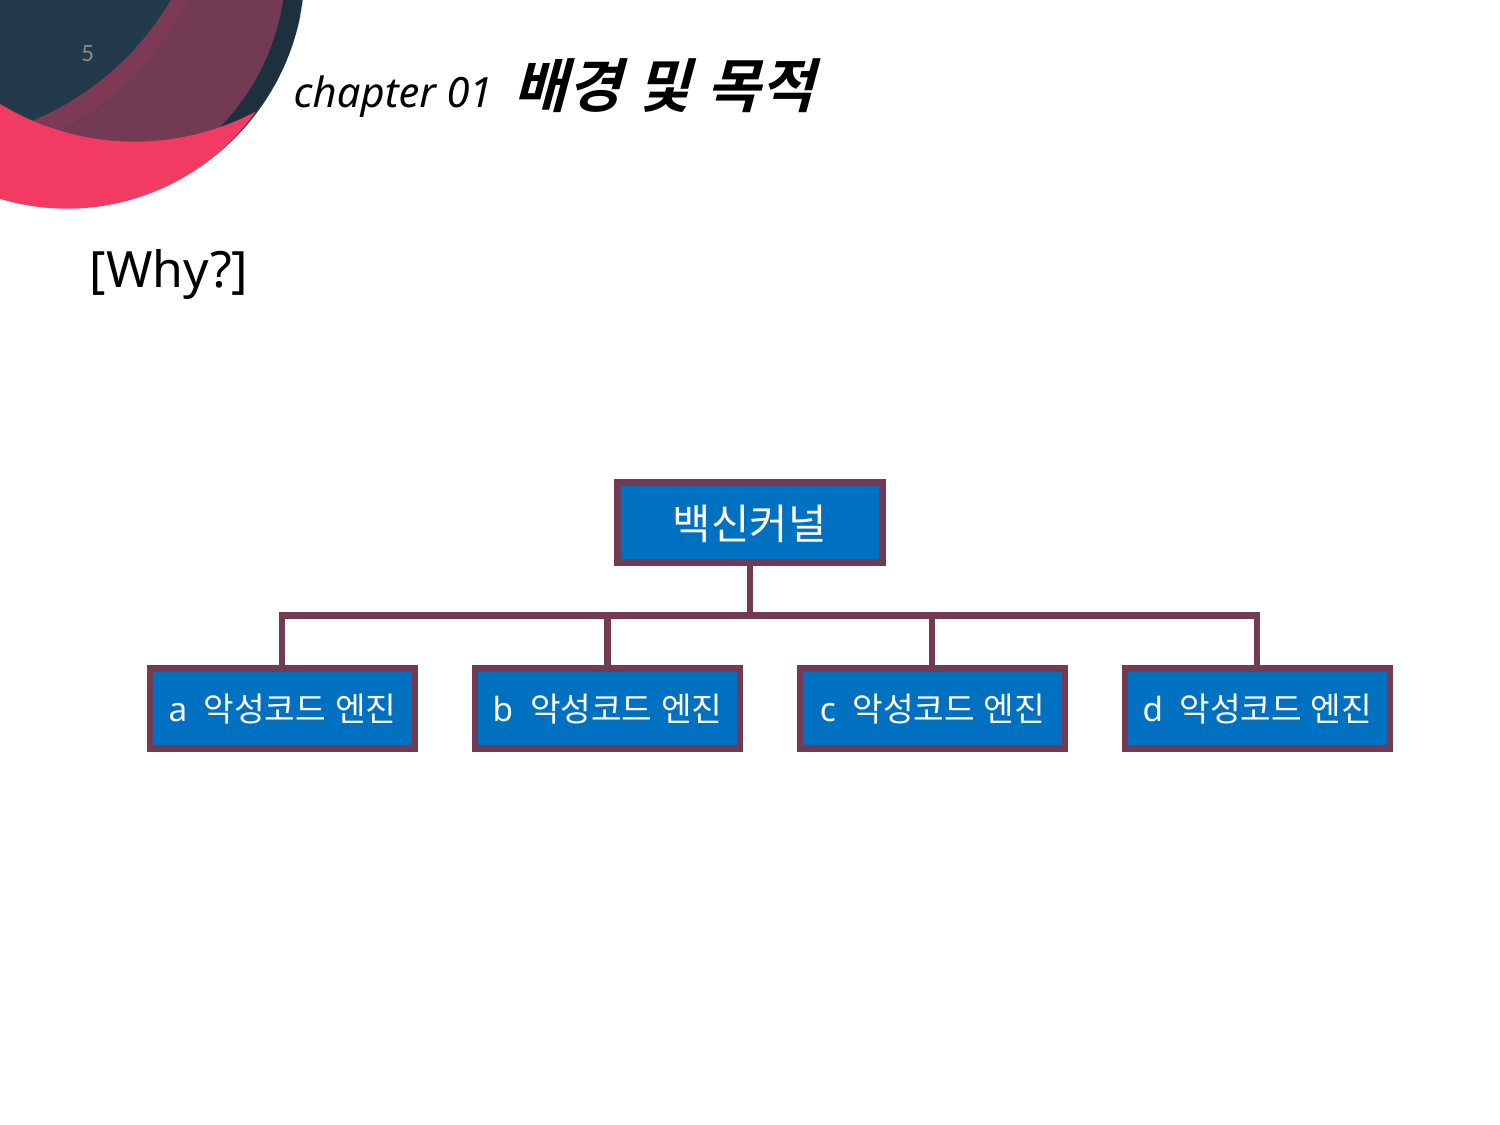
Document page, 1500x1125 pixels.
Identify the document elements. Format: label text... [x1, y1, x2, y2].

text_box [Why?] [75, 230, 1389, 306]
slide_number 5 [0, 21, 195, 82]
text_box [149, 482, 1390, 749]
